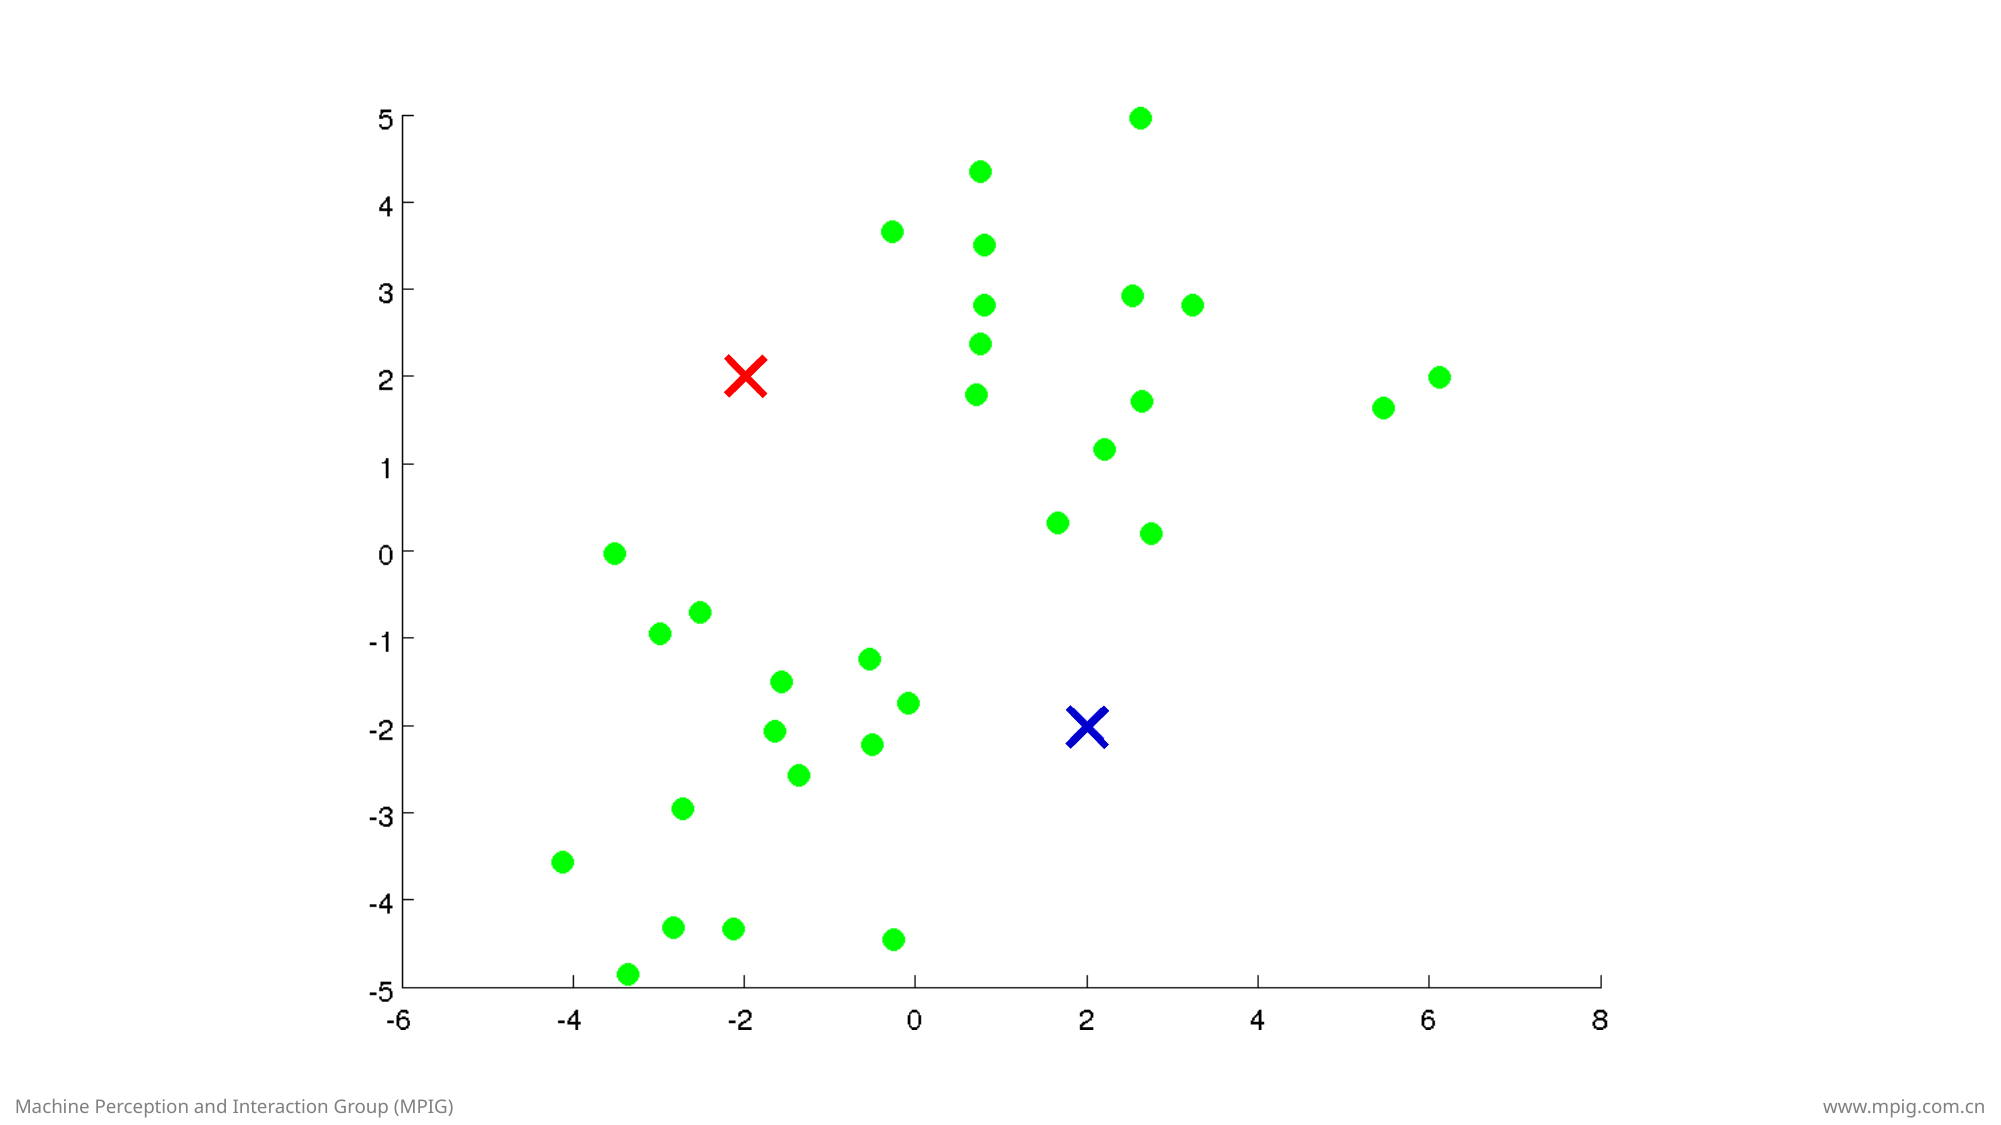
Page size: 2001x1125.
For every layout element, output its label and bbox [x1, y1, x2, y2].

picture [366, 95, 1614, 1030]
